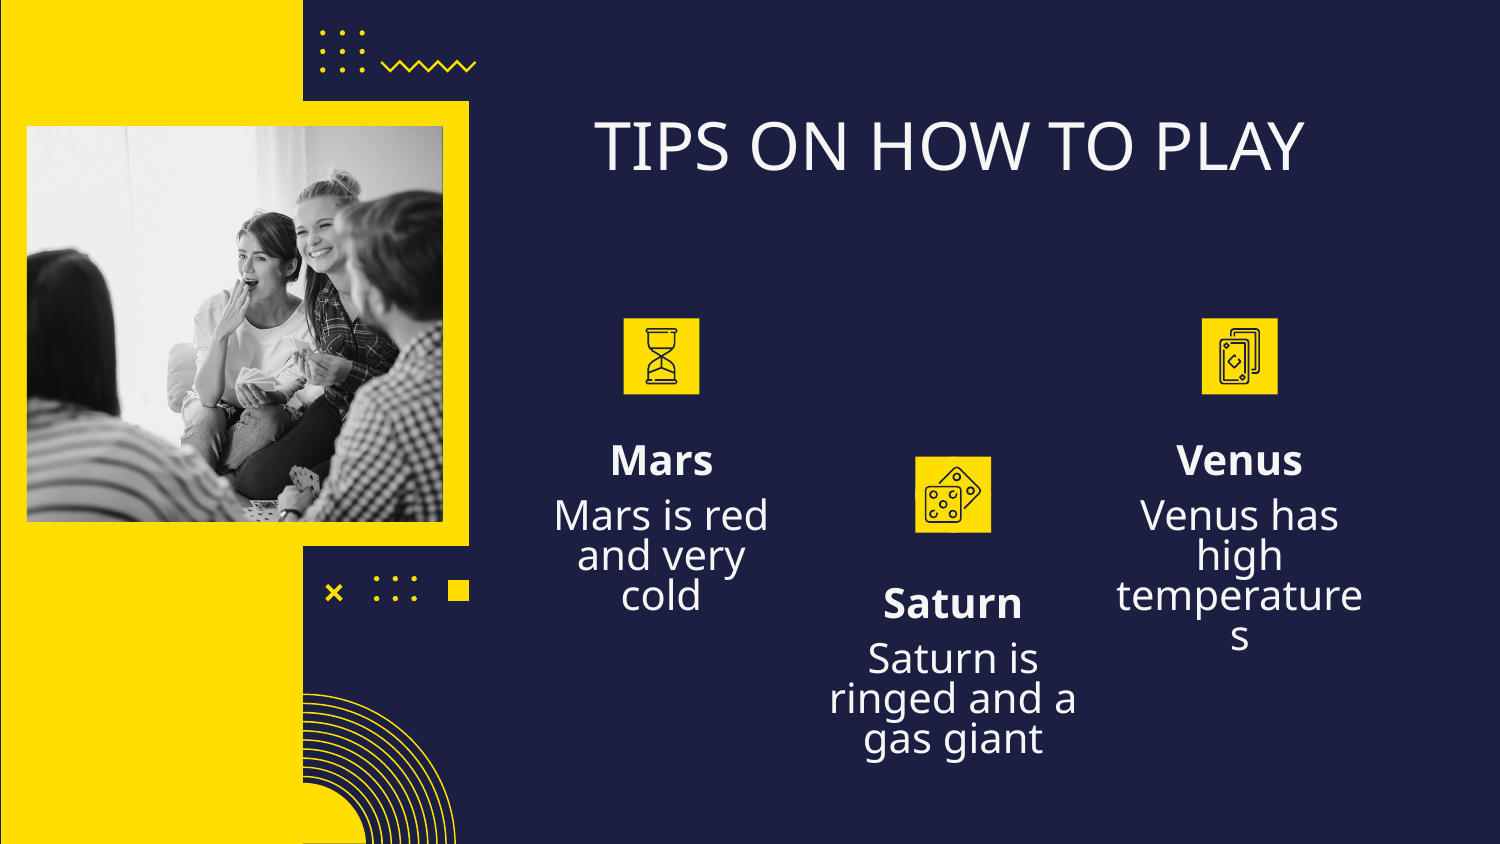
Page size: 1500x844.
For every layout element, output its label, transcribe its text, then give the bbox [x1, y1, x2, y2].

subtitle Venus has high temperatures [1096, 485, 1383, 572]
text_box [1219, 338, 1250, 385]
subtitle Mars is red and very cold [518, 485, 805, 572]
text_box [914, 456, 992, 533]
text_box [1230, 328, 1260, 375]
subtitle Mars [518, 428, 805, 485]
text_box [645, 328, 678, 385]
text_box [1201, 318, 1278, 395]
picture [26, 126, 443, 522]
subtitle Saturn is ringed and a gas giant [810, 627, 1097, 714]
title TIPS ON HOW TO PLAY [518, 88, 1383, 200]
text_box [623, 318, 700, 395]
subtitle Venus [1096, 428, 1383, 485]
subtitle Saturn [810, 571, 1097, 627]
